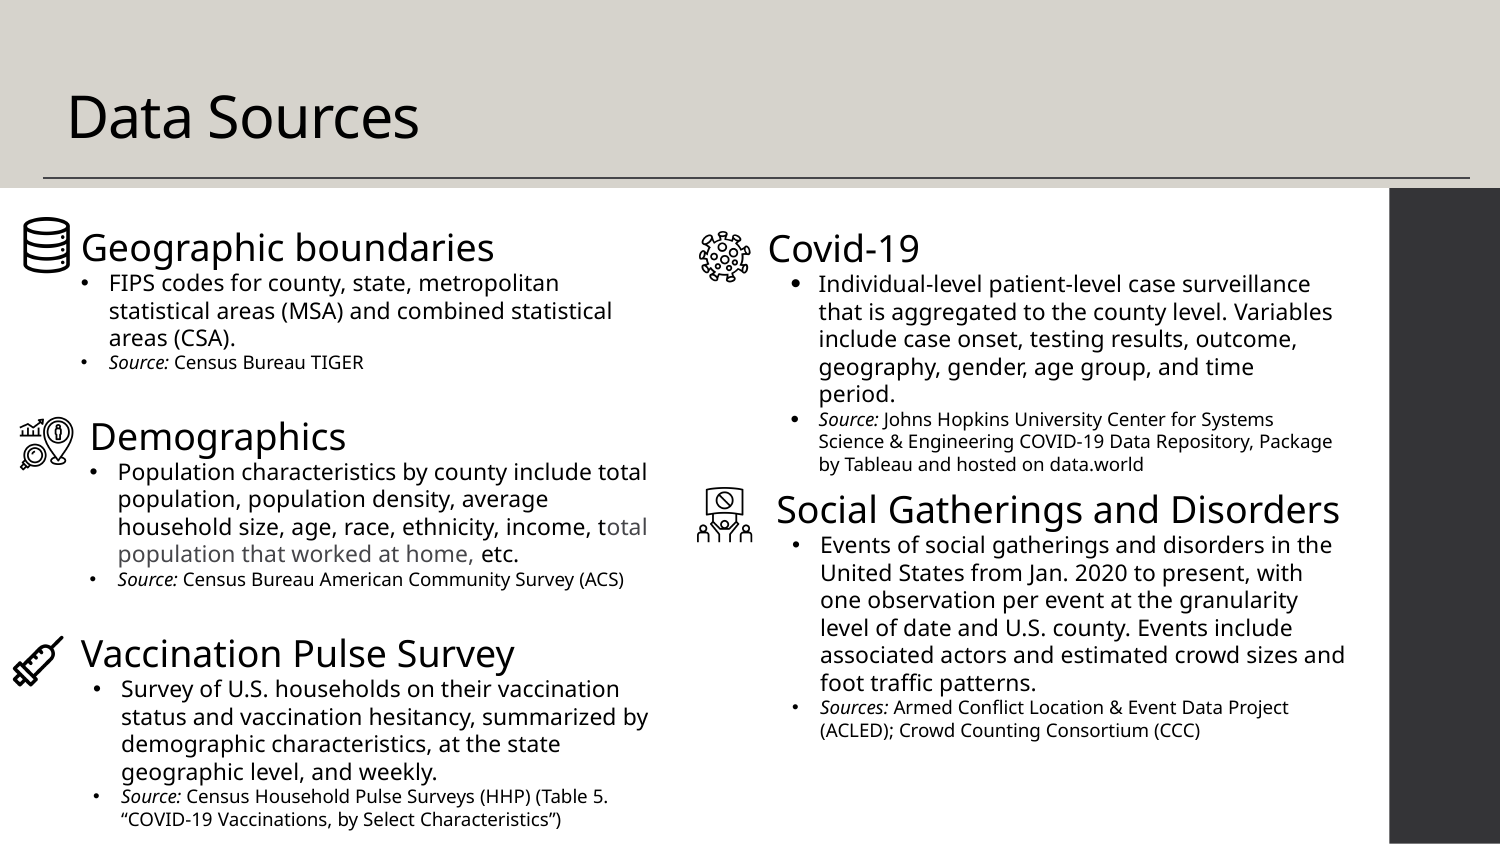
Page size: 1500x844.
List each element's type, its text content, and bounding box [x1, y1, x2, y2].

text_box Geographic boundaries FIPS codes for county, state, metropolitan statistical areas (MSA) and combined statistical areas (CSA). Source: Census Bureau TIGER [66, 216, 667, 381]
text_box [9, 622, 667, 840]
title Data Sources [51, 72, 1449, 167]
picture [17, 217, 75, 275]
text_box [17, 404, 676, 600]
picture [695, 485, 754, 544]
text_box Social Gatherings and Disorders Events of social gatherings and disorders in the United States from Jan. 2020 to present, with one observation per event at the granularity level of date and U.S. county. Events include associated actors and estimated crowd sizes and foot traffic patterns. Sources: Armed Conflict Location & Event Data Project (ACLED); Crowd Counting Consortium (CCC) [761, 478, 1362, 749]
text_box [695, 217, 1354, 485]
text_box [0, 0, 1500, 188]
